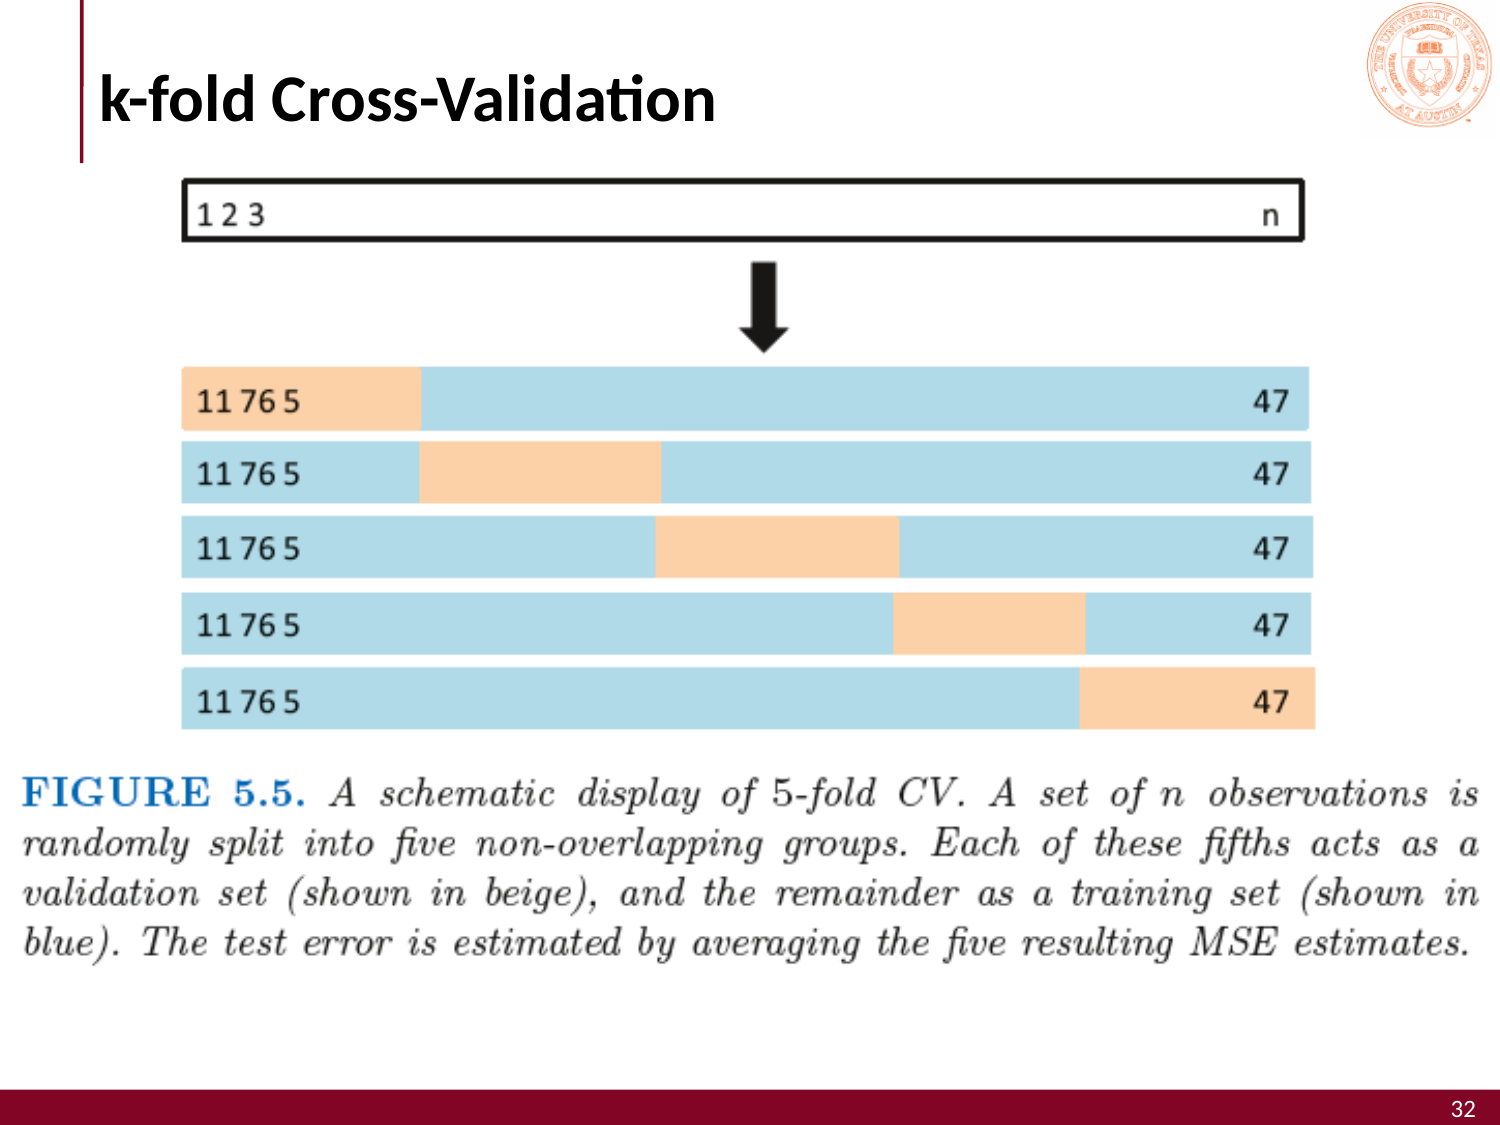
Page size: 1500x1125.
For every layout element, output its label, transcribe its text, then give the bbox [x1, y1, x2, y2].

picture [0, 164, 1500, 989]
title k-fold Cross-Validation [84, 52, 1380, 137]
picture [1360, 0, 1498, 140]
slide_number 32 [1141, 1077, 1492, 1125]
